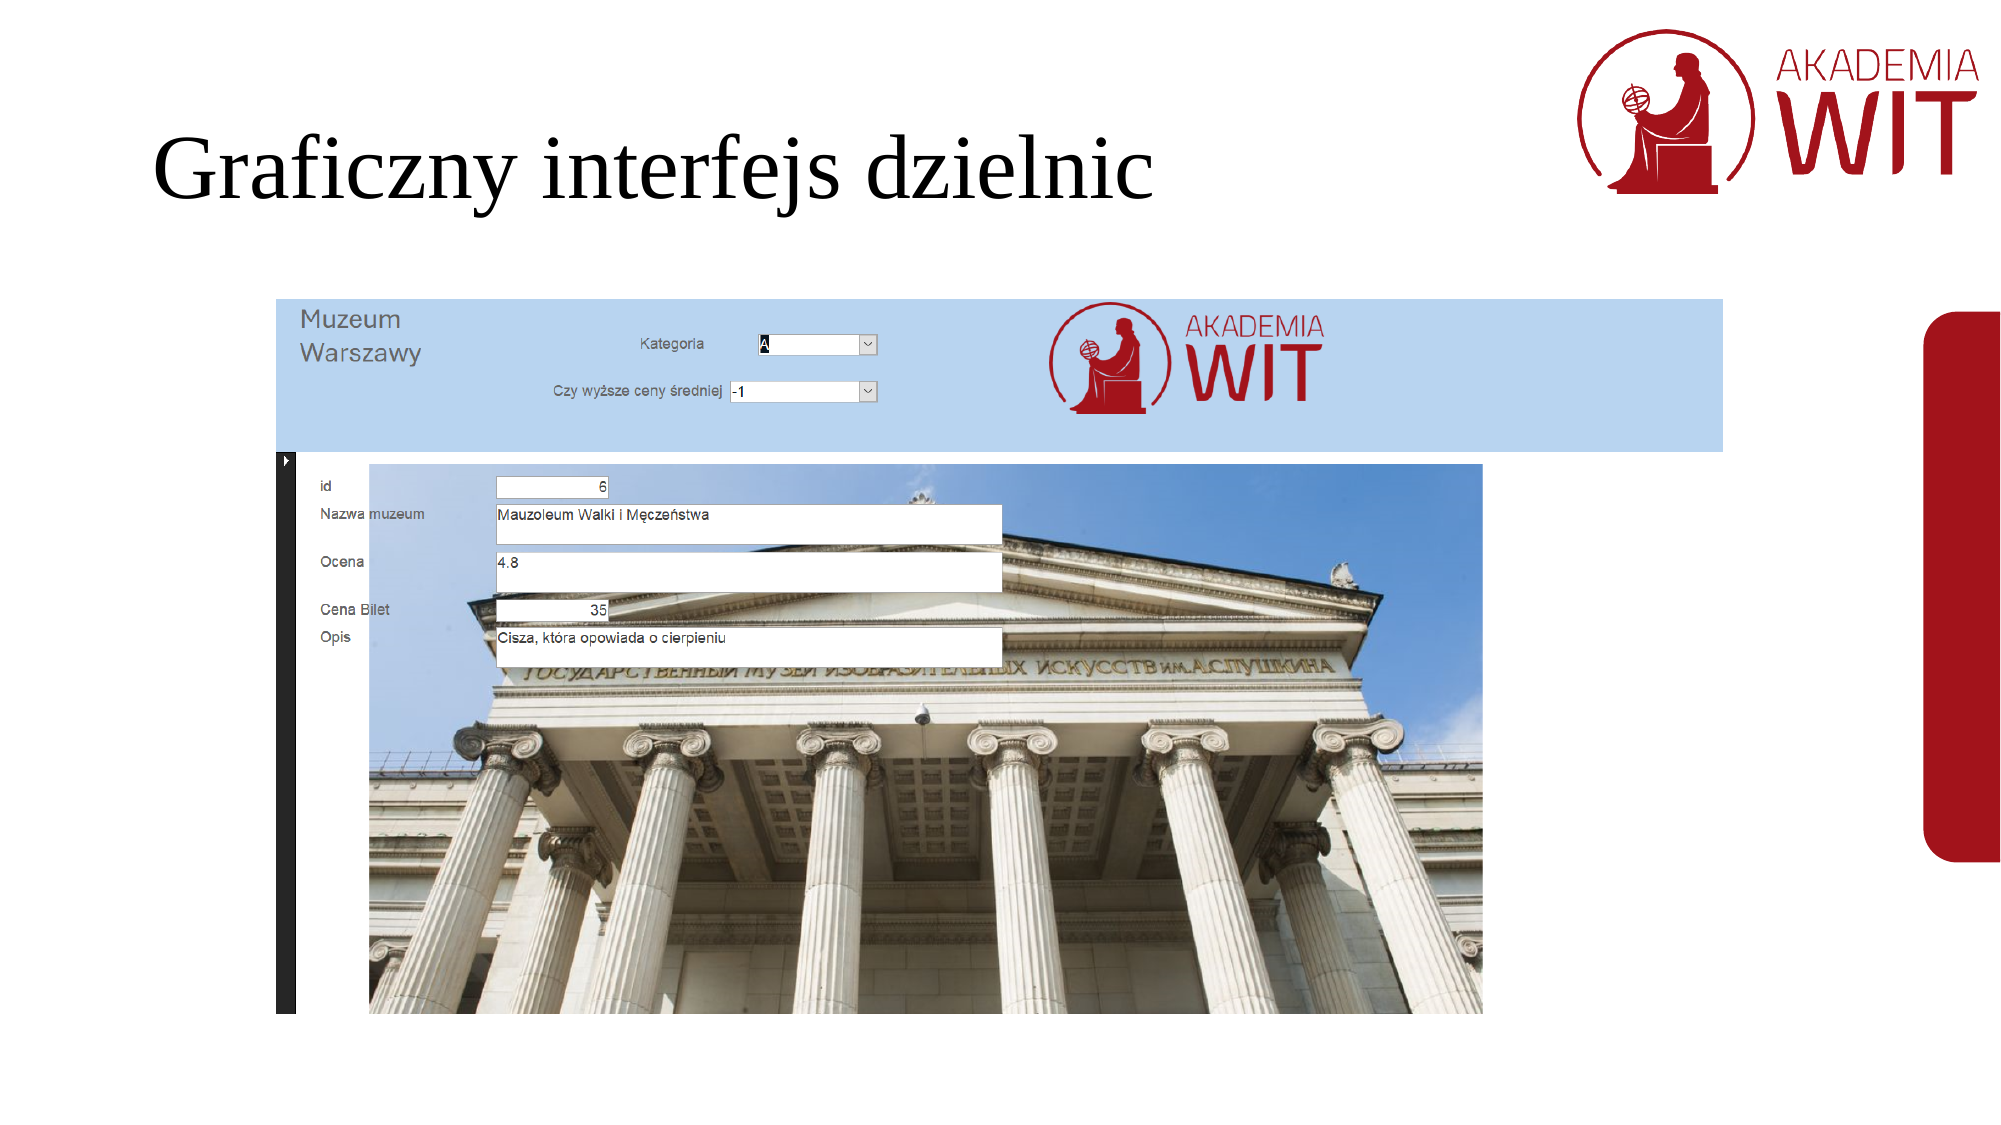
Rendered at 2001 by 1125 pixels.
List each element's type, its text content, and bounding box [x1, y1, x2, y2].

picture [1577, 29, 1979, 194]
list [276, 298, 1724, 1014]
title Graficzny interfejs dzielnic [137, 59, 1863, 278]
